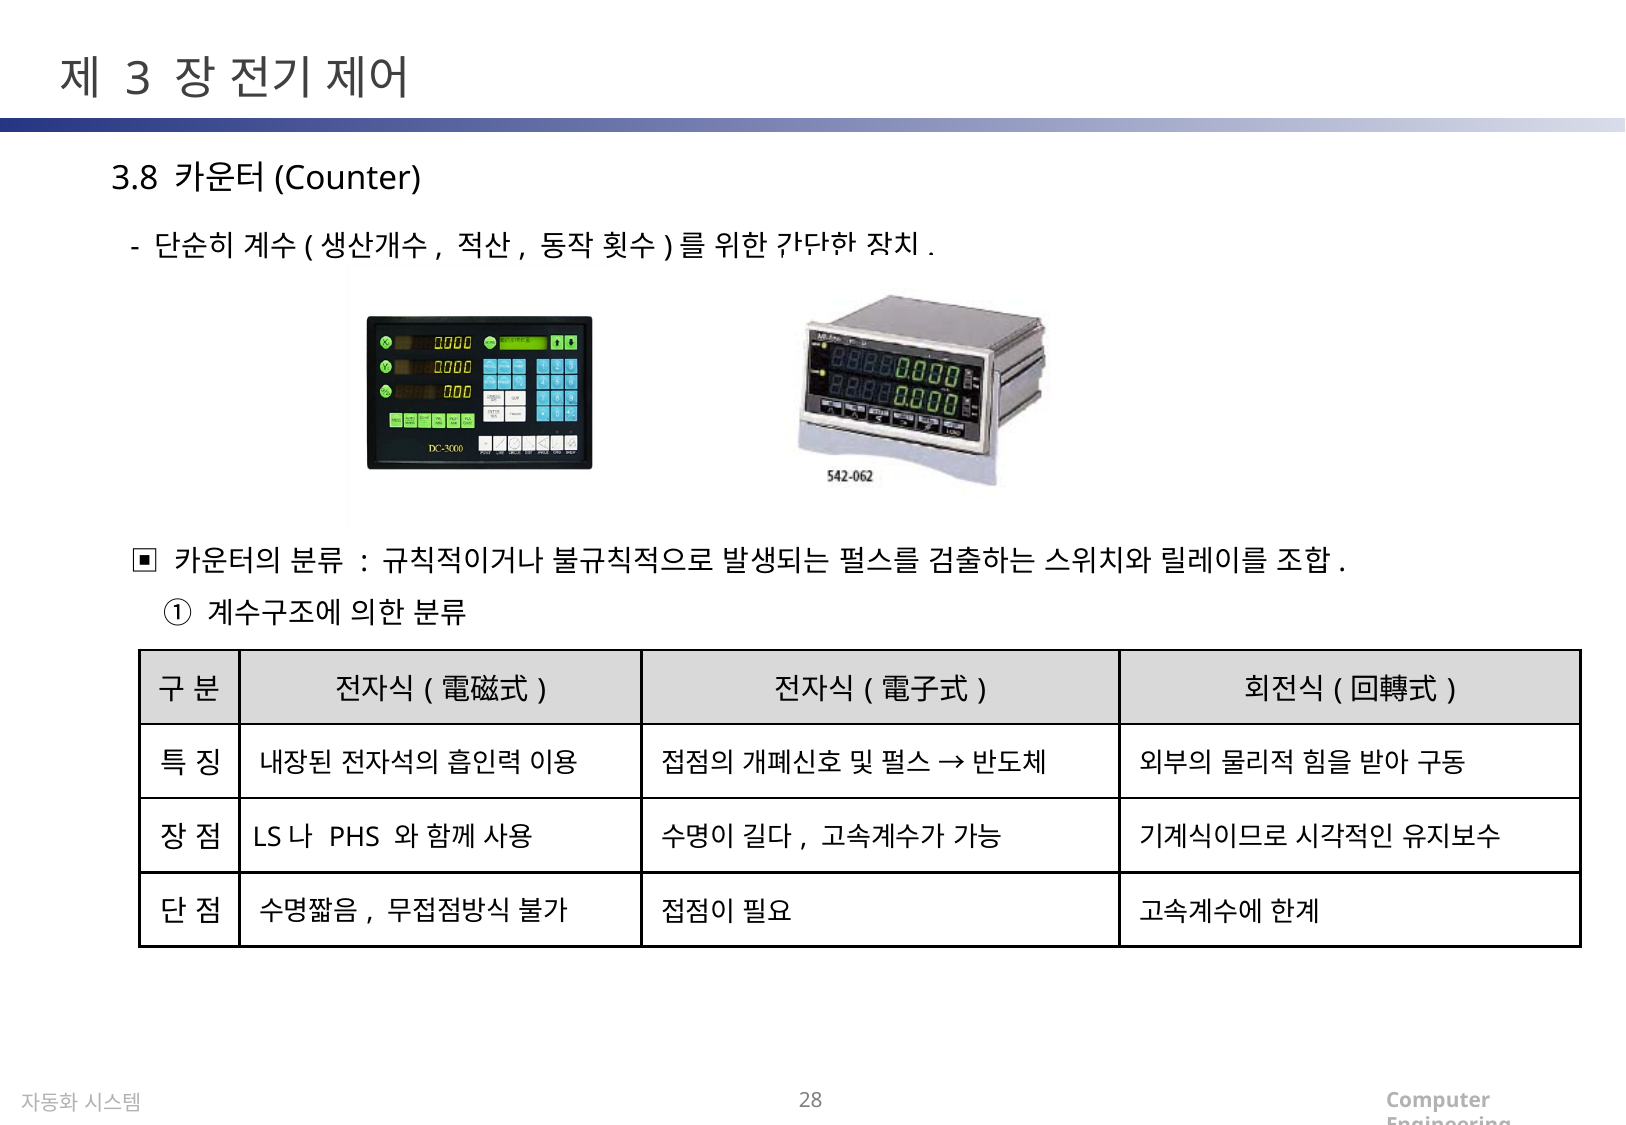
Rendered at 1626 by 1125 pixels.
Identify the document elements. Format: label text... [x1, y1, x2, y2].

table_cell 장 점 [141, 799, 238, 871]
text_box 제 3 장 전기 제어 [44, 39, 1522, 120]
table_cell 접점의 개폐신호 및 펄스 → 반도체 [643, 725, 1118, 797]
table_cell 외부의 물리적 힘을 받아 구동 [1121, 725, 1579, 797]
table_cell 접점이 필요 [643, 874, 1118, 945]
table_cell LS나 PHS 와 함께 사용 [241, 799, 640, 871]
table_cell 기계식이므로 시각적인 유지보수 [1121, 799, 1579, 871]
table_cell 수명이 길다, 고속계수가 가능 [643, 799, 1118, 871]
table_cell 고속계수에 한계 [1121, 874, 1579, 945]
picture [782, 255, 1061, 534]
table_cell 수명짧음, 무접점방식 불가 [241, 874, 640, 945]
table_cell 특 징 [141, 725, 238, 797]
picture [345, 260, 613, 528]
text_box 3.8 카운터(Counter) [96, 148, 437, 204]
table_header 전자식(電磁式) [241, 651, 640, 723]
table_header 전자식(電子式) [643, 651, 1118, 723]
table_cell 내장된 전자석의 흡인력 이용 [241, 725, 640, 797]
table_cell 단 점 [141, 874, 238, 945]
table_header 회전식(回轉式) [1121, 651, 1579, 723]
table_header 구 분 [141, 651, 238, 723]
text_box - 단순히 계수(생산개수, 적산, 동작 횟수)를 위한 간단한 장치. ▣ 카운터의 분류 : 규칙적이거나 불규칙적으로 발생되는 펄스를 검출하는 스위치와 릴레이를 조합. ① 계수구조에 의한 분류 [115, 202, 1593, 637]
